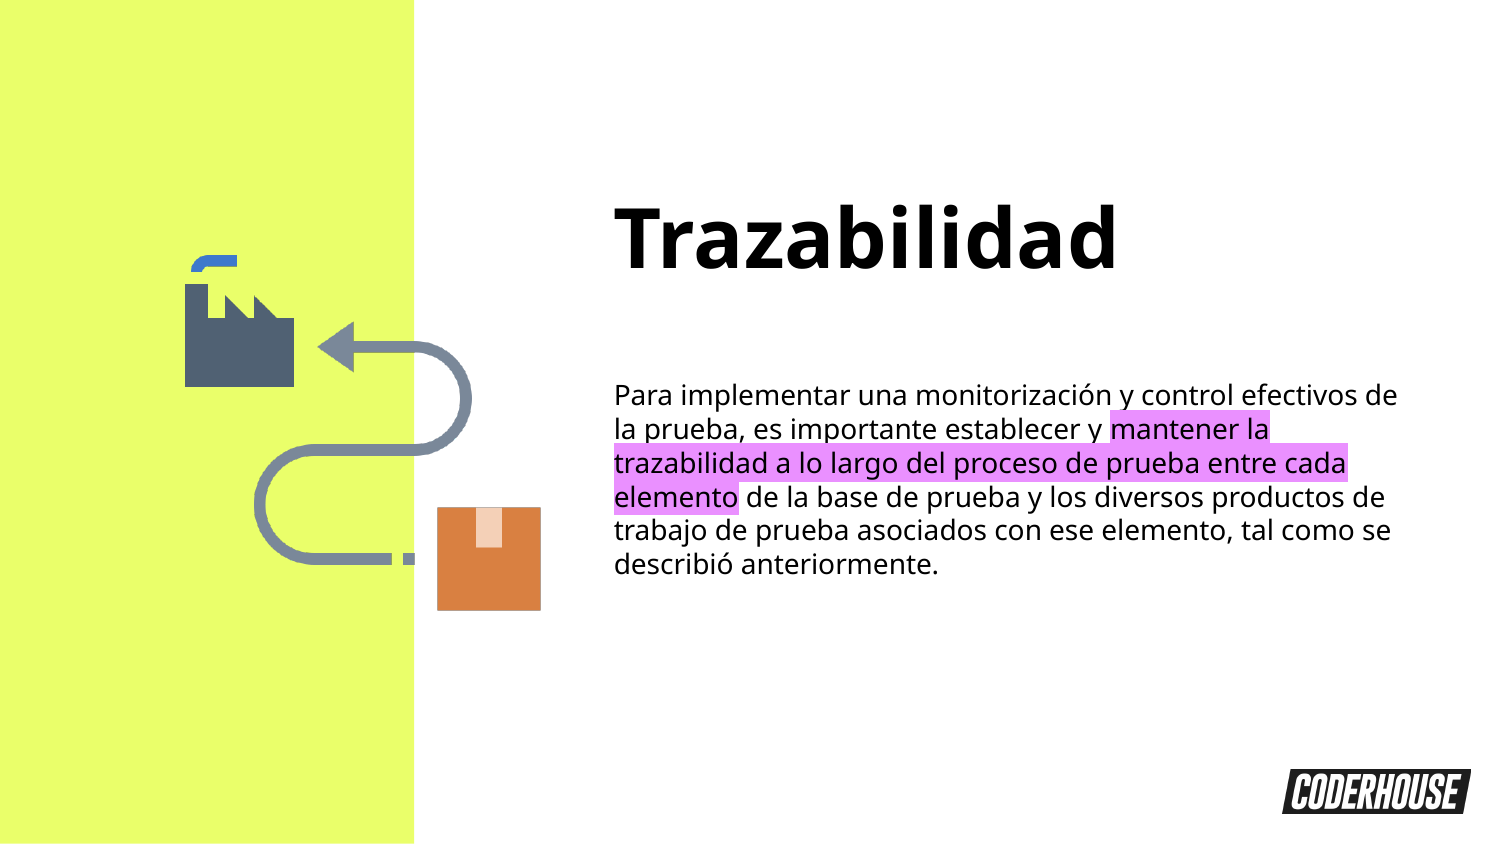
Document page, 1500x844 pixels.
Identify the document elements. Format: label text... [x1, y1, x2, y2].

picture [178, 249, 546, 617]
text_box Para implementar una monitorización y control efectivos de la prueba, es importante establecer y mantener la trazabilidad a lo largo del proceso de prueba entre cada elemento de la base de prueba y los diversos productos de trabajo de prueba asociados con ese elemento, tal como se describió anteriormente. [598, 362, 1417, 595]
text_box Trazabilidad [598, 181, 1417, 302]
picture [1281, 769, 1471, 814]
text_box [0, 0, 415, 844]
